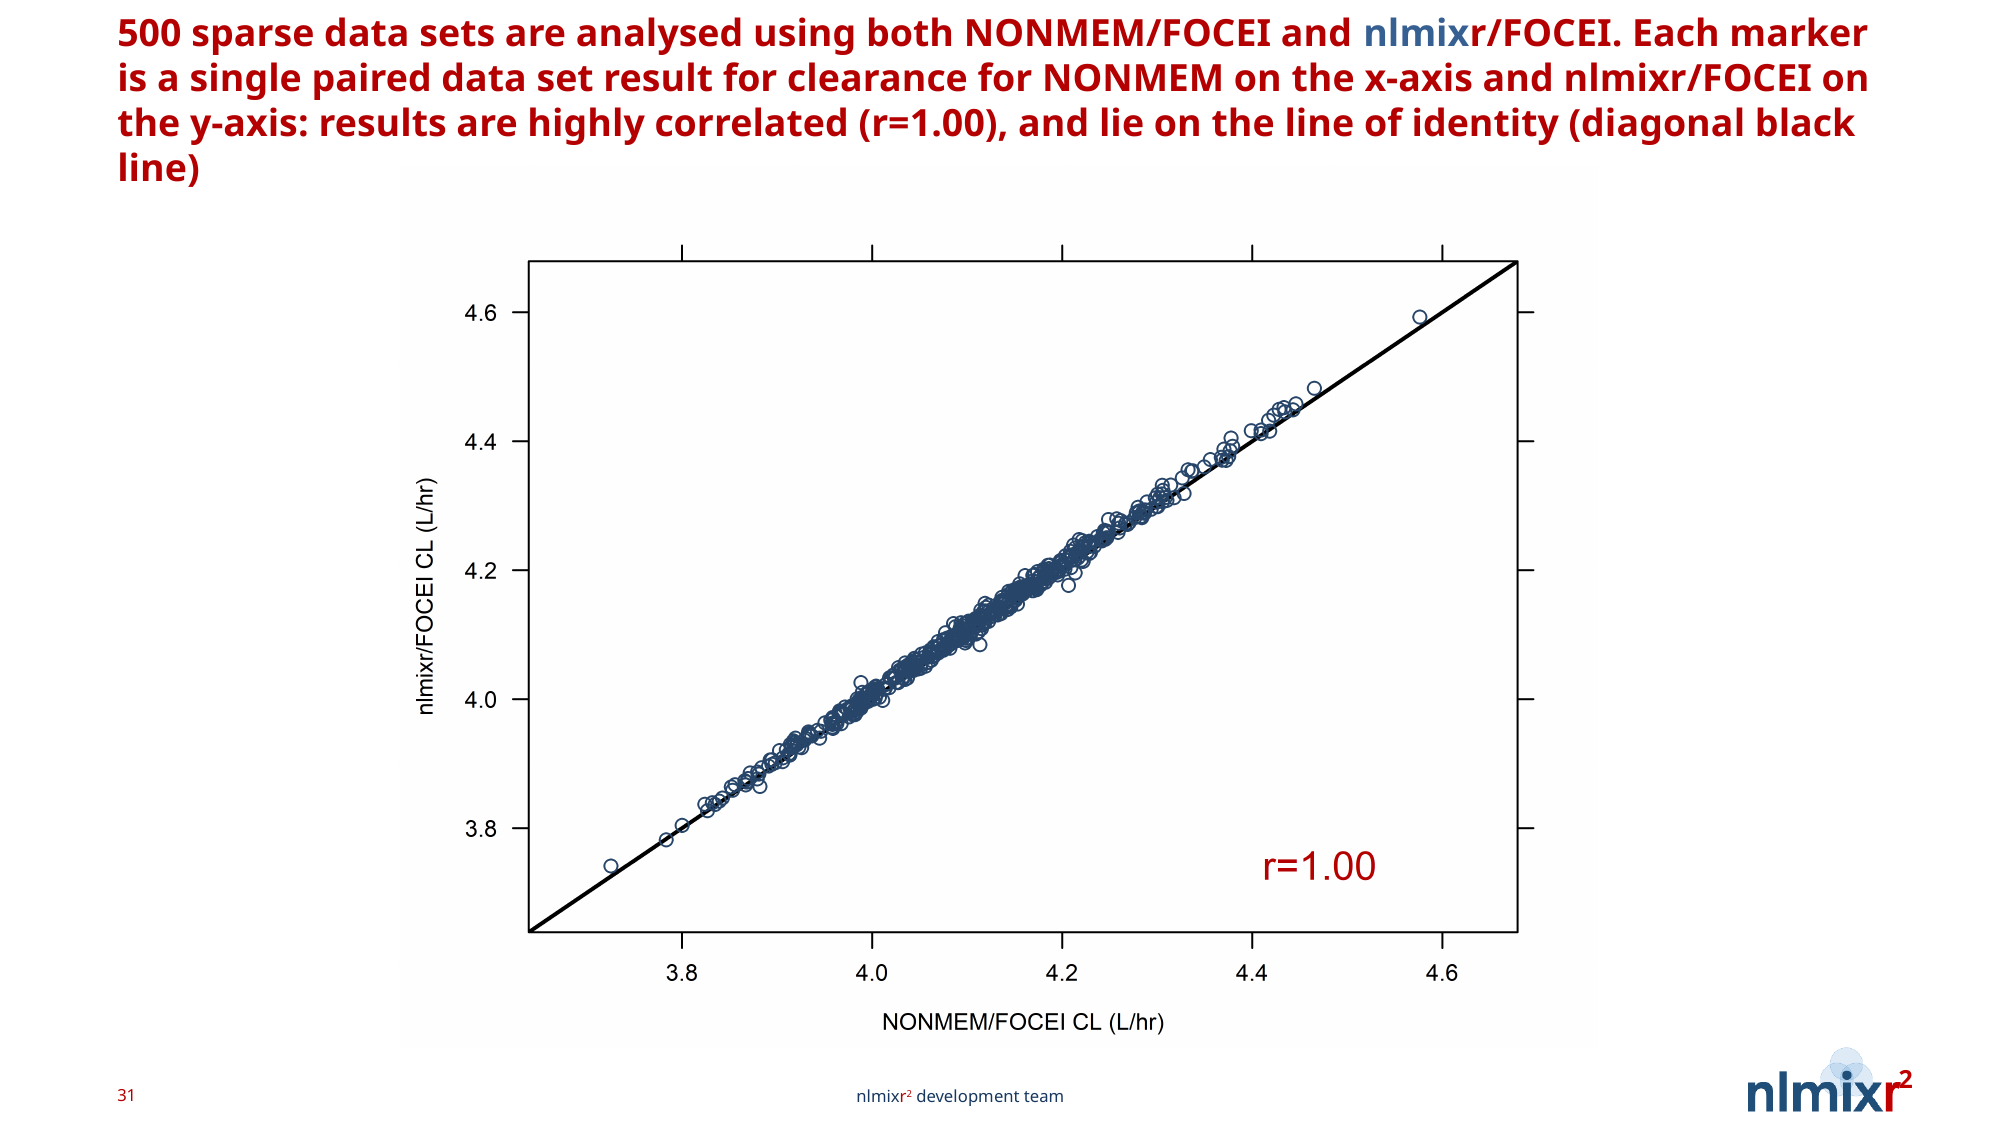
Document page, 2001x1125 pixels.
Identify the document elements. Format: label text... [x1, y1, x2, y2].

picture [399, 164, 1599, 1050]
footer nlmixr2 development team [354, 1076, 1567, 1115]
picture [1738, 1036, 1910, 1123]
title 500 sparse data sets are analysed using both NONMEM/FOCEI and nlmixr/FOCEI. Each marker is a single paired data set result for clearance for NONMEM on the x-axis and nlmixr/FOCEI on the y-axis: results are highly correlated (r=1.00), and lie on the line of identity (diagonal black line) [102, 18, 1898, 181]
slide_number 31 [102, 1076, 276, 1115]
